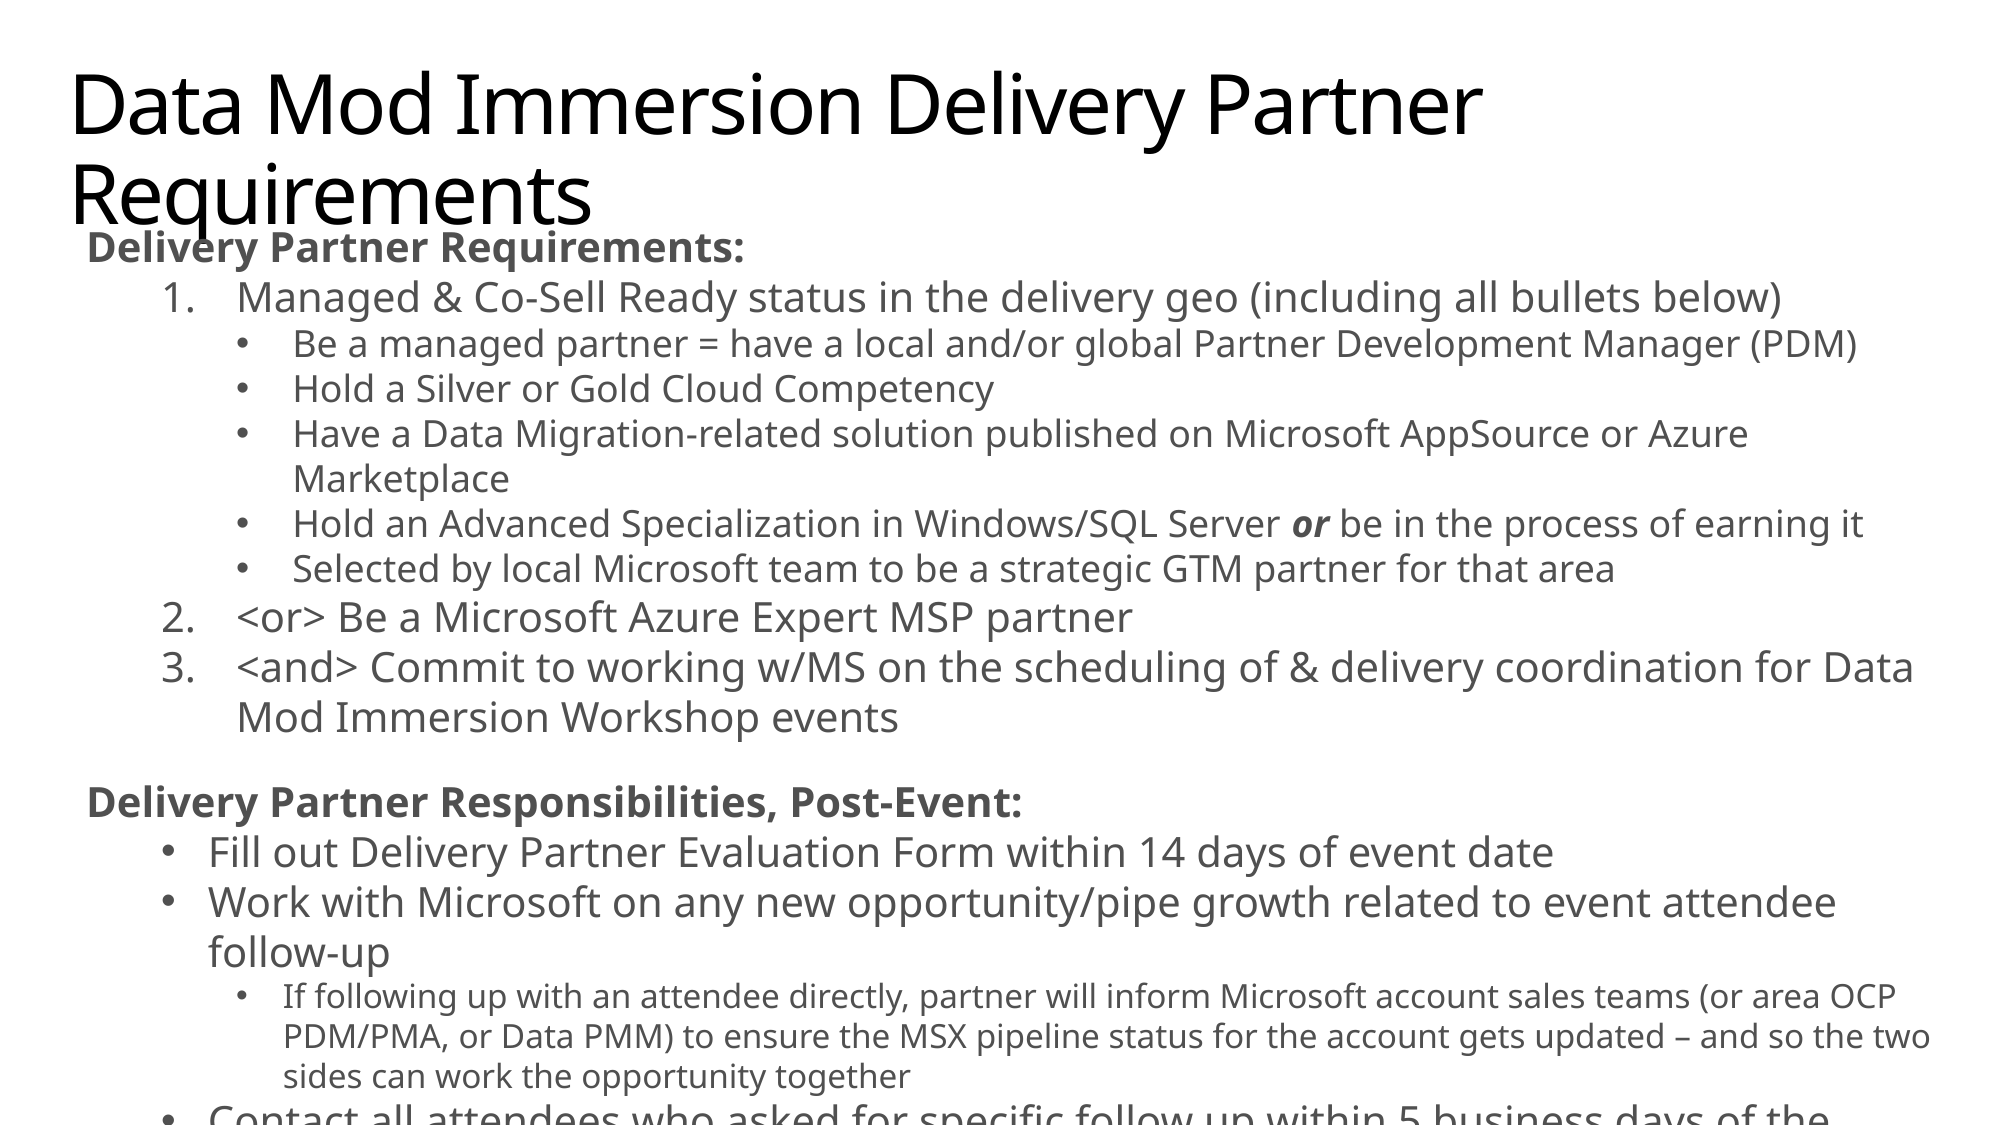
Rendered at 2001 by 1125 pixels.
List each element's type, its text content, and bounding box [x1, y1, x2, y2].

text_box Delivery Partner Requirements: Managed & Co-Sell Ready status in the delivery geo (including all bullets below) Be a managed partner = have a local and/or global Partner Development Manager (PDM) Hold a Silver or Gold Cloud Competency Have a Data Migration-related solution published on Microsoft AppSource or Azure Marketplace Hold an Advanced Specialization in Windows/SQL Server or be in the process of earning it Selected by local Microsoft team to be a strategic GTM partner for that area <or> Be a Microsoft Azure Expert MSP partner <and> Commit to working w/MS on the scheduling of & delivery coordination for Data Mod Immersion Workshop events Delivery Partner Responsibilities, Post-Event: Fill out Delivery Partner Evaluation Form within 14 days of event date Work with Microsoft on any new opportunity/pipe growth related to event attendee follow-up If following up with an attendee directly, partner will inform Microsoft account sales teams (or area OCP PDM/PMA, or Data PMM) to ensure the MSX pipeline status for the account gets updated – and so the two sides can work the opportunity together Contact all attendees who asked for specific follow up within 5 business days of the event (Thru-Partner) Enter attendee information into Partner Center within 14 days of event date [71, 212, 1962, 1125]
text_box Data Mod Immersion Delivery Partner Requirements [44, 47, 1989, 196]
